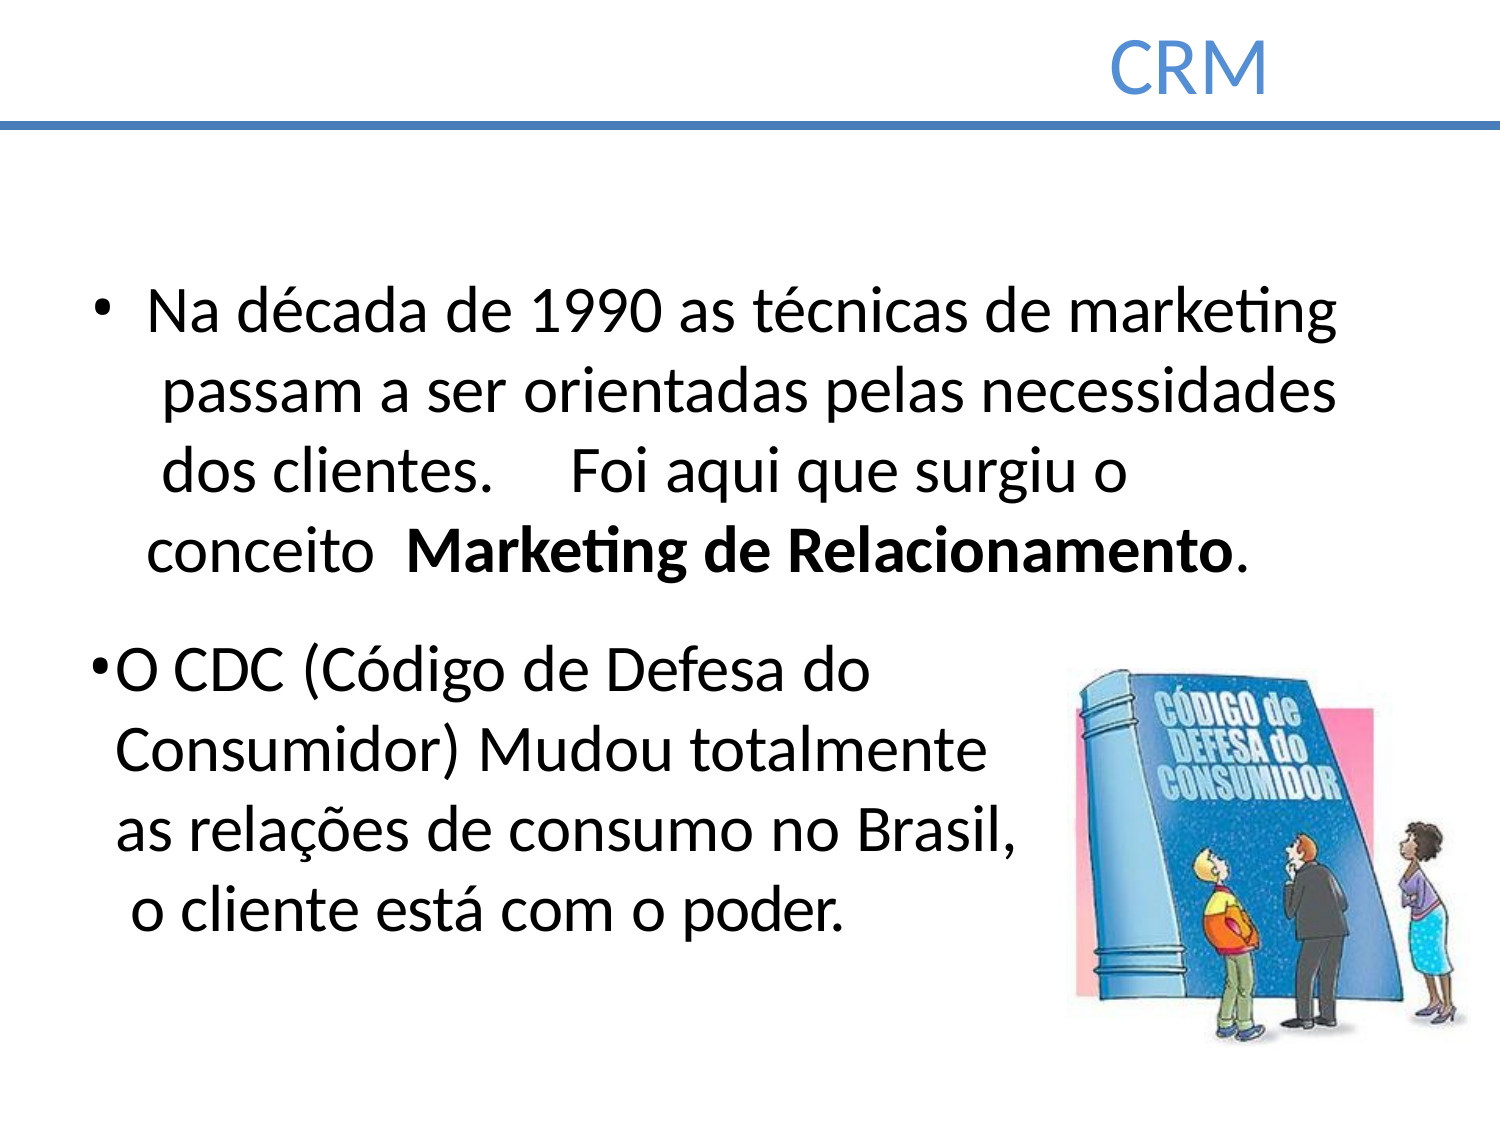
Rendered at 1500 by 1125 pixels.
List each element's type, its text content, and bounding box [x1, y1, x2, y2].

picture [1067, 668, 1471, 1051]
text_box Na década de 1990 as técnicas de marketing passam a ser orientadas pelas necessidades dos clientes. Foi aqui que surgiu o conceito Marketing de Relacionamento. O CDC (Código de Defesa do Consumidor) Mudou totalmente as relações de consumo no Brasil, o cliente está com o poder. [87, 264, 1345, 945]
title CRM [226, 8, 1273, 199]
